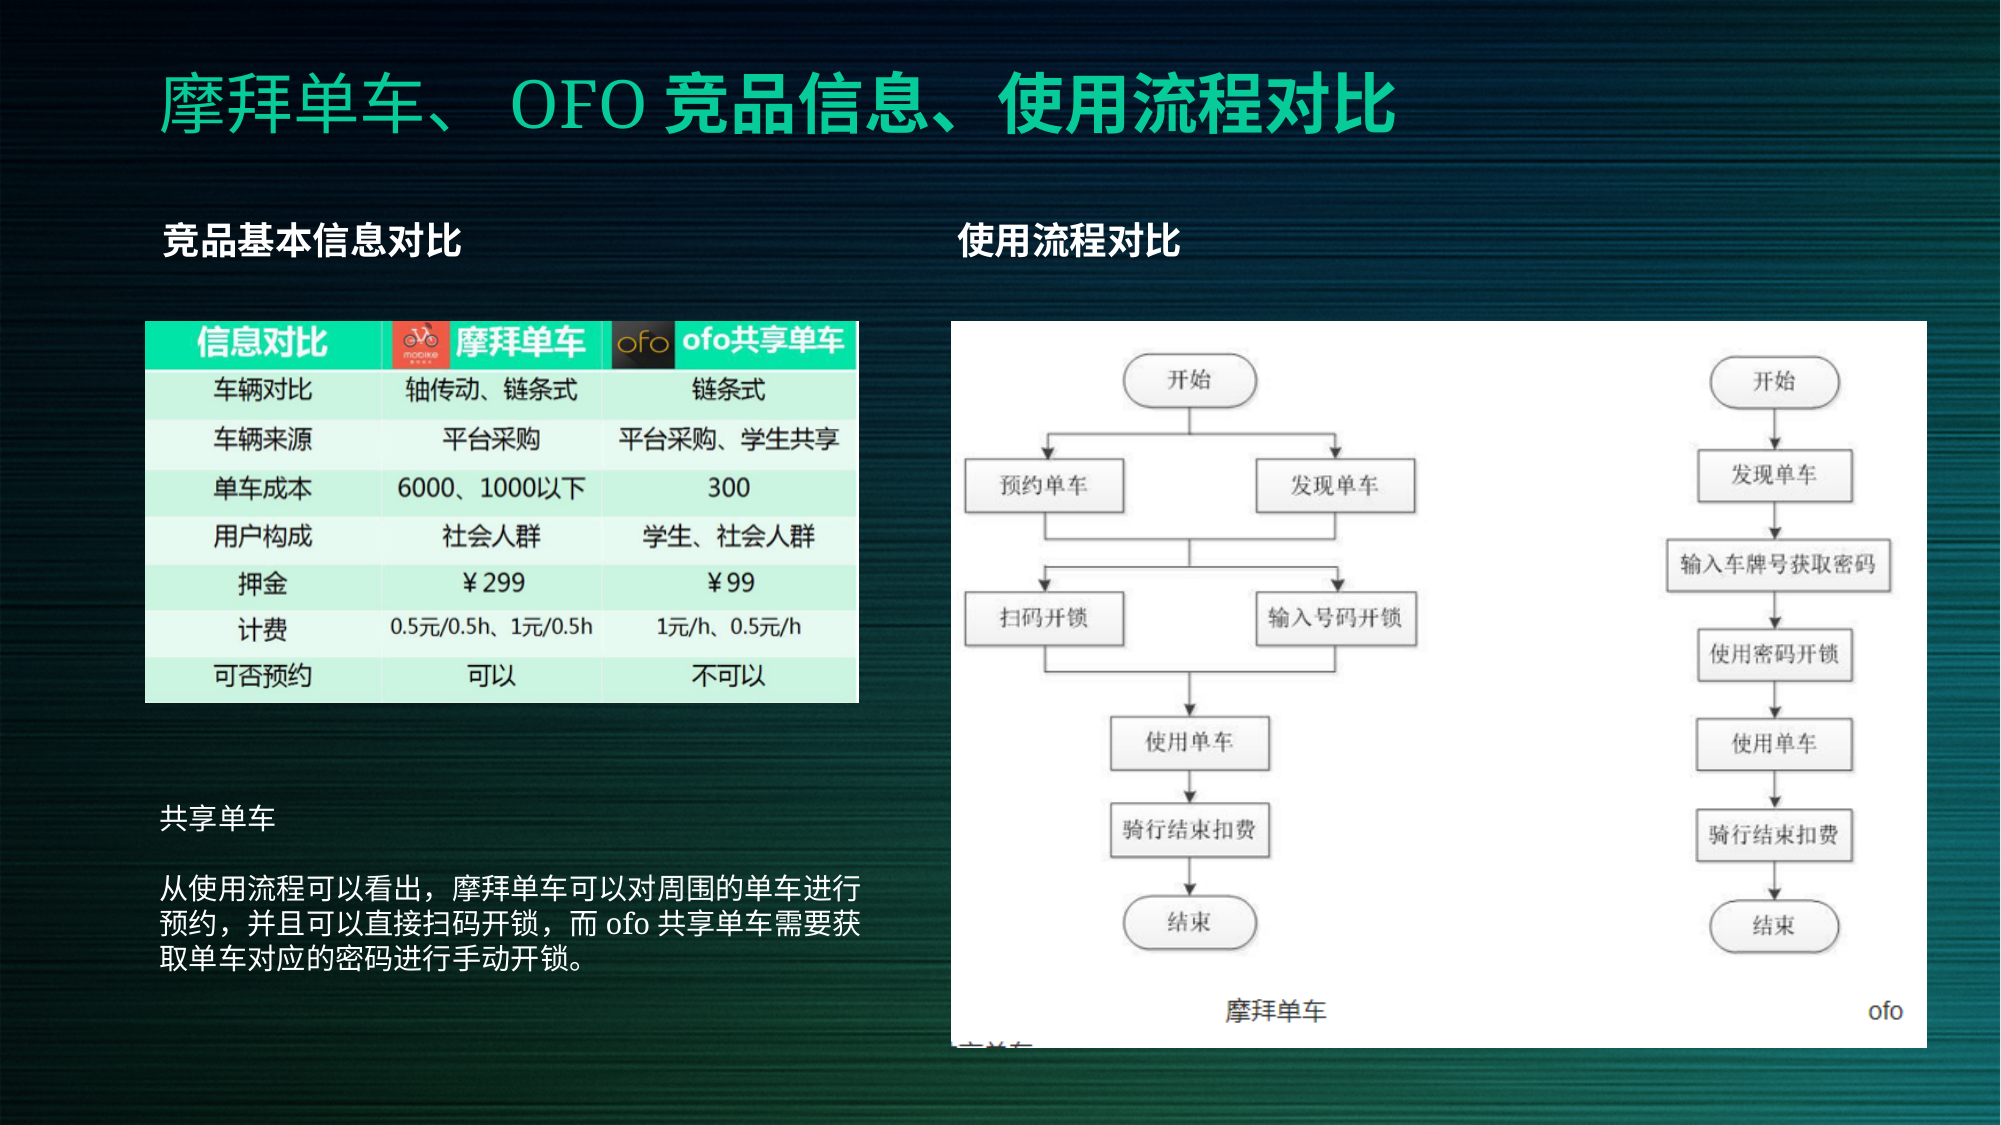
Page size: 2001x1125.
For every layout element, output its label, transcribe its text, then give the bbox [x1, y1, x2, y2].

text_box 竞品基本信息对比 [147, 209, 478, 270]
picture [0, 0, 2001, 1125]
text_box 摩拜单车、OFO竞品信息、使用流程对比 [145, 63, 1720, 159]
text_box 共享单车 从使用流程可以看出，摩拜单车可以对周围的单车进行预约，并且可以直接扫码开锁，而ofo共享单车需要获取单车对应的密码进行手动开锁。 [145, 793, 883, 983]
text_box 使用流程对比 [942, 209, 1198, 270]
